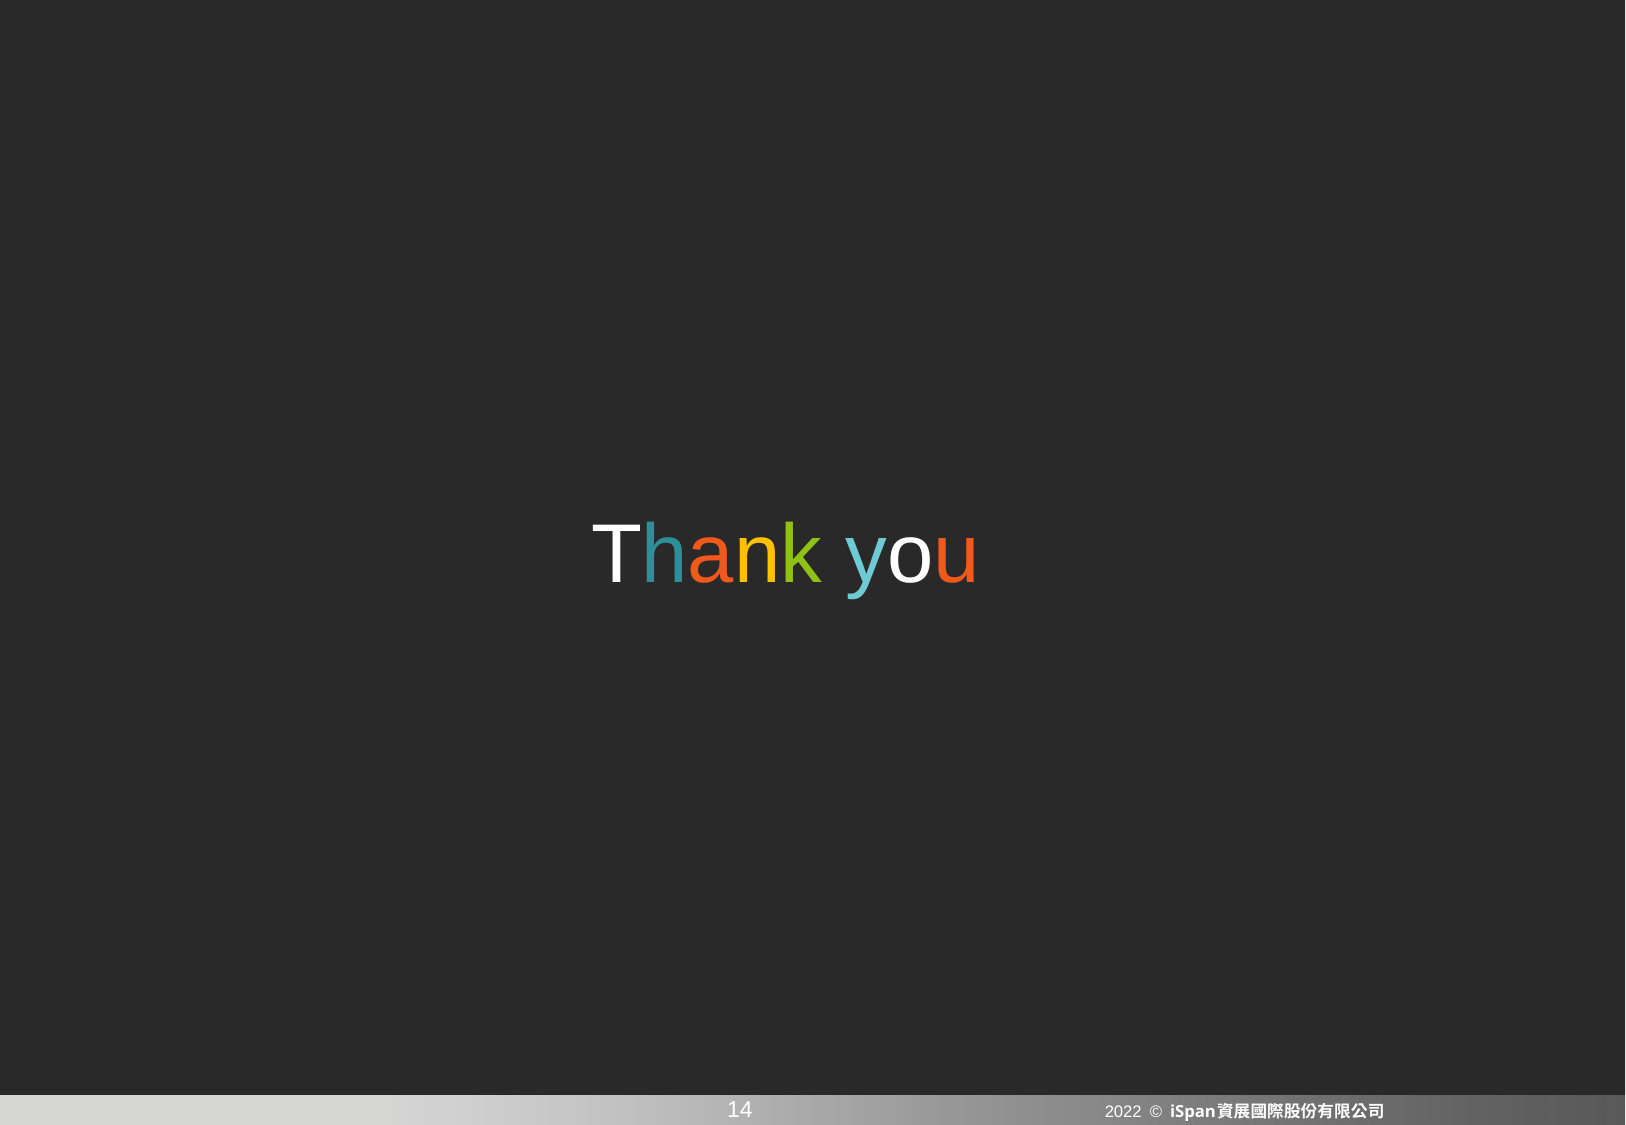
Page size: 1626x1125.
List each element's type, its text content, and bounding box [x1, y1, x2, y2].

picture [0, 0, 1626, 1125]
text_box Thank you [576, 491, 1049, 607]
